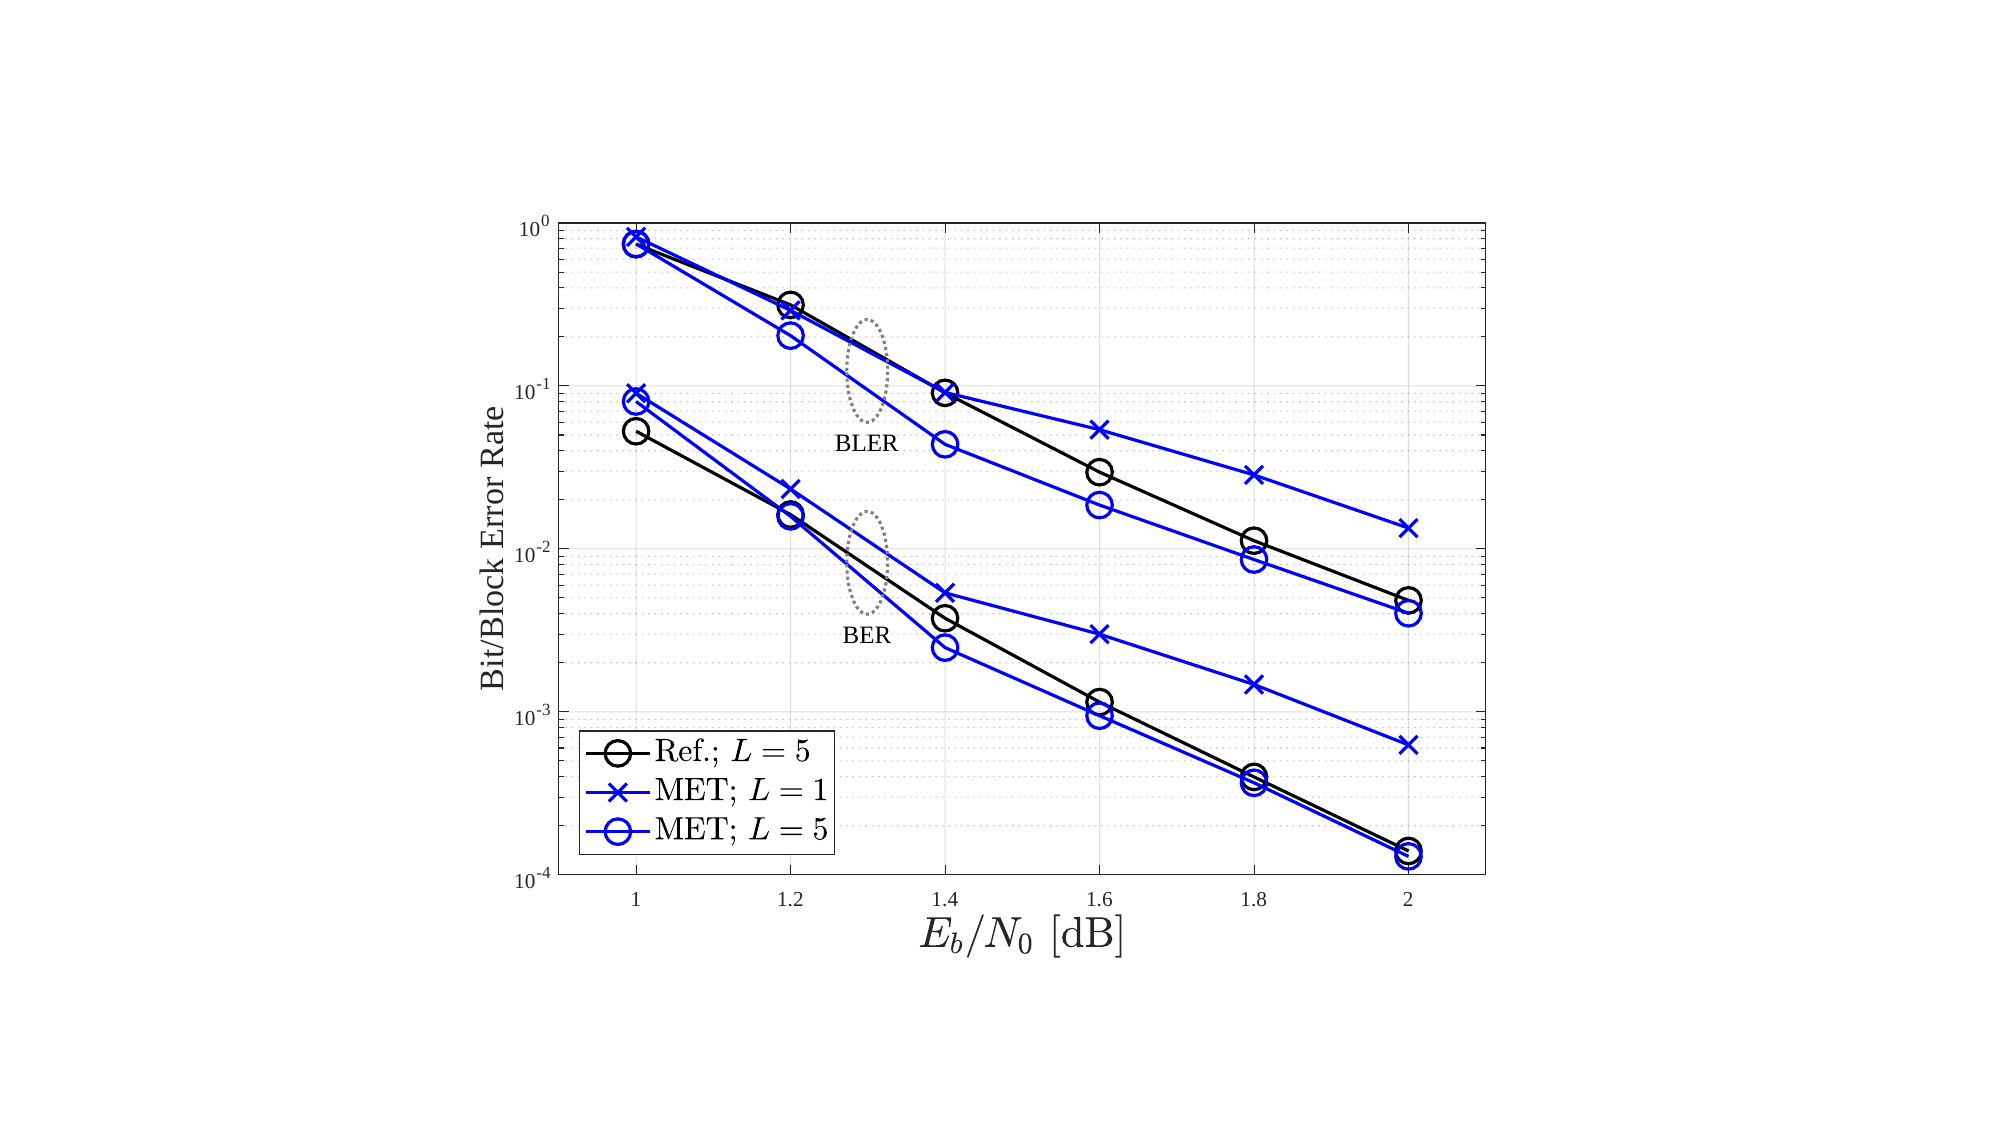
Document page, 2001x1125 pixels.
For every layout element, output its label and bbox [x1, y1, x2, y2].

text_box [402, 163, 1598, 962]
